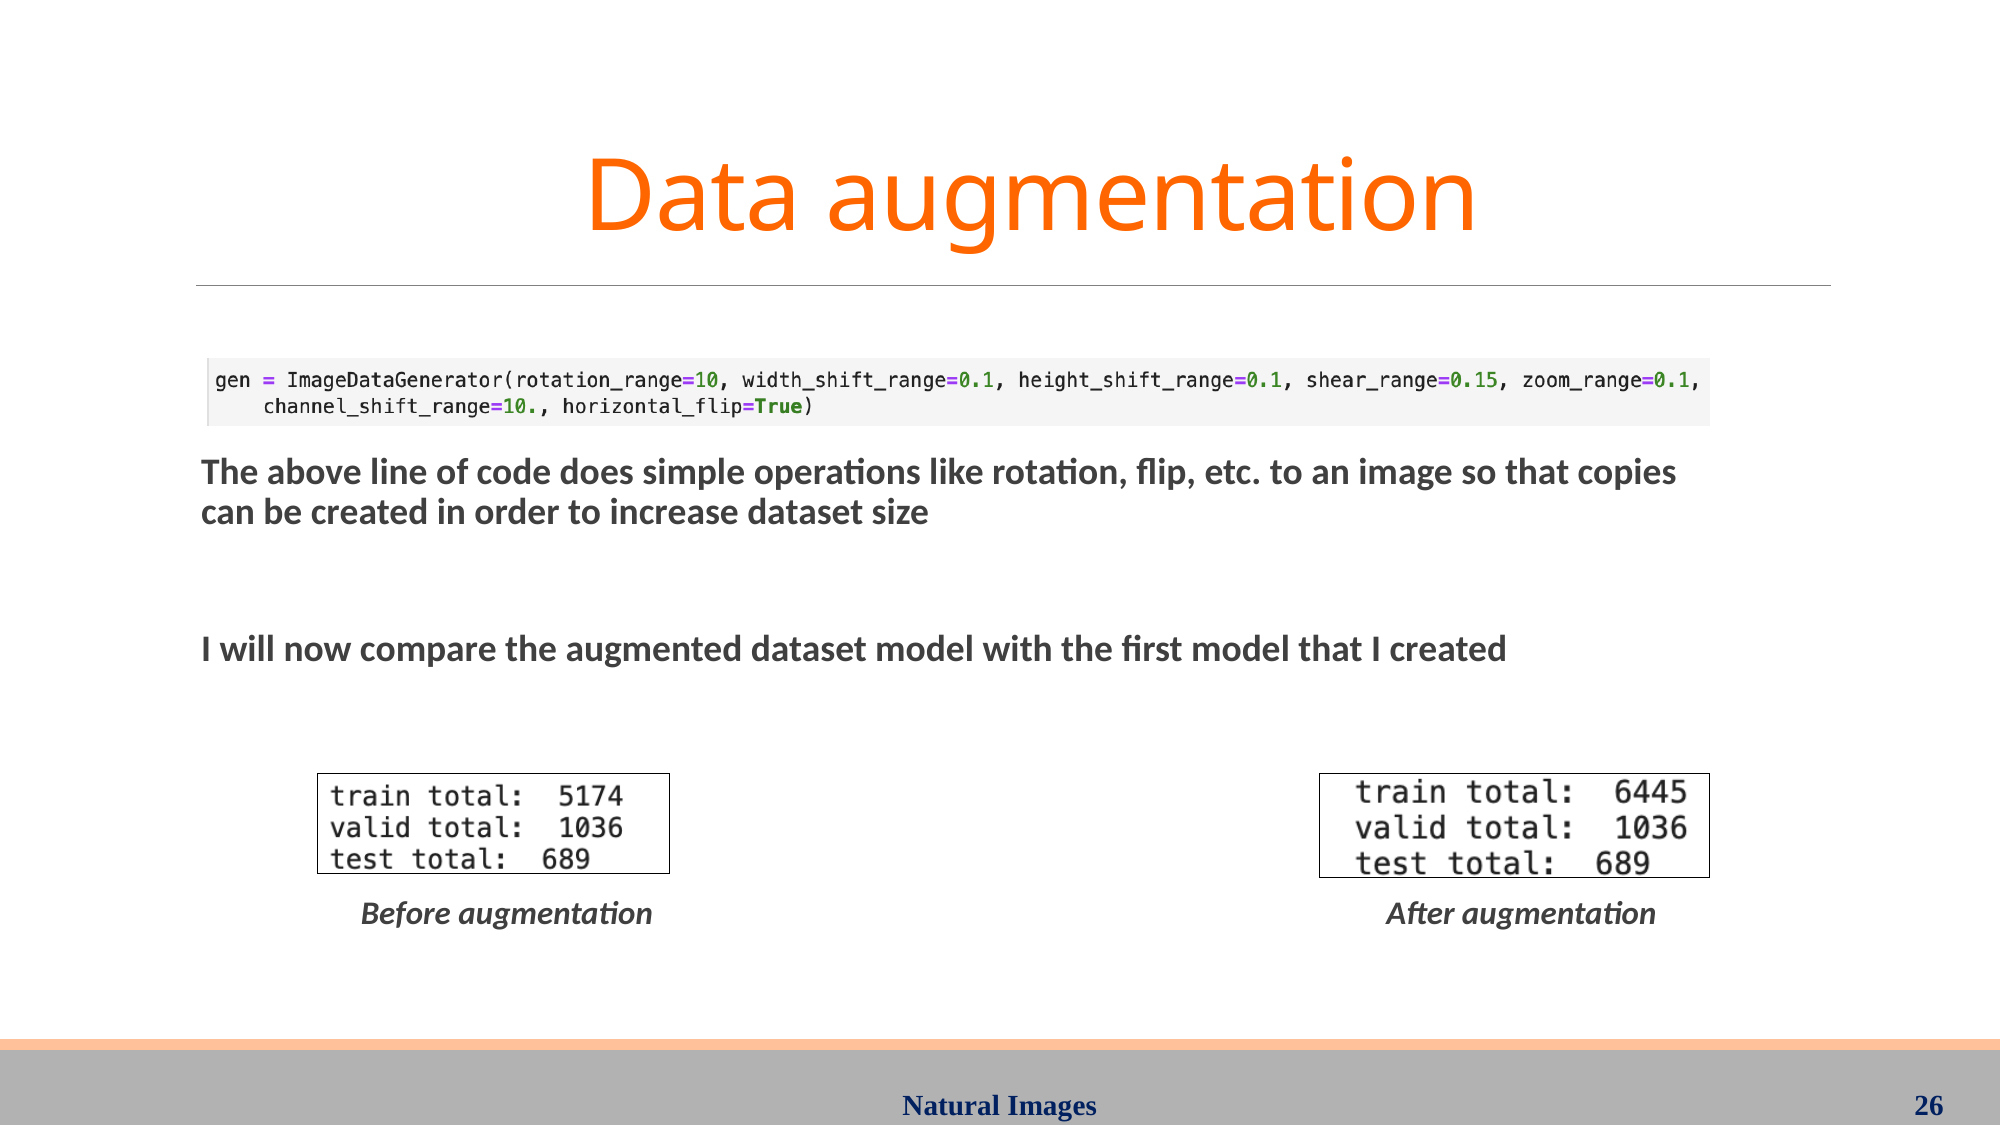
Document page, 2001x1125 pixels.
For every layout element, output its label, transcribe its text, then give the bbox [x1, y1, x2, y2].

text_box I will now compare the augmented dataset model with the first model that I created [186, 622, 1728, 741]
text_box After augmentation [1170, 889, 1860, 940]
text_box Before augmentation [155, 889, 845, 940]
picture [316, 772, 670, 874]
text_box 26 [1857, 1079, 2000, 1125]
picture [1319, 772, 1711, 878]
text_box Natural Images [774, 1079, 1225, 1125]
picture [206, 357, 1711, 427]
title Data augmentation [207, 140, 1858, 379]
text_box The above line of code does simple operations like rotation, flip, etc. to an image so that copies can be created in order to increase dataset size [186, 444, 1728, 563]
